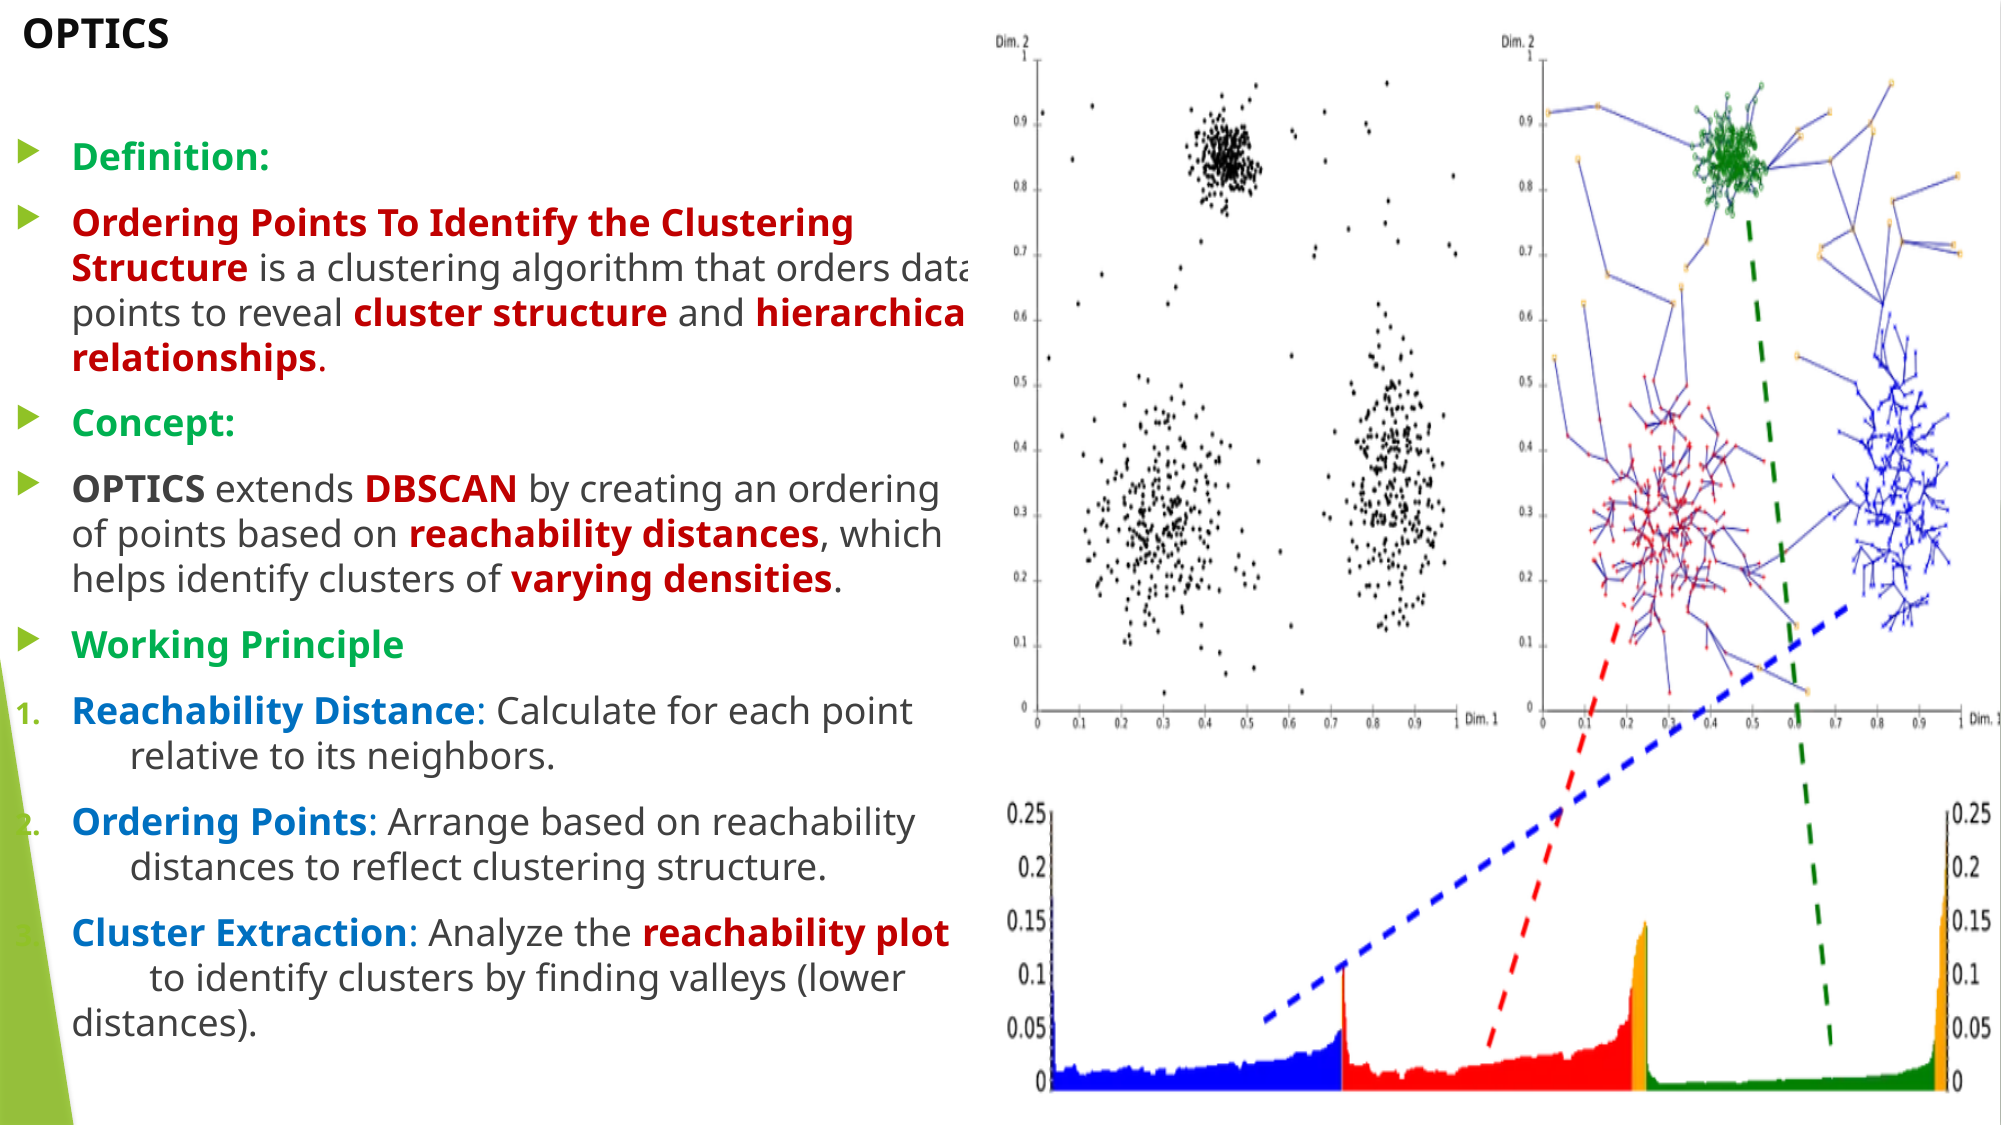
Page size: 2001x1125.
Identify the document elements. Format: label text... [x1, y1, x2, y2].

title OPTICS [6, 0, 966, 115]
picture [968, 0, 2000, 1125]
list Definition: Ordering Points To Identify the Clustering Structure is a clustering algorithm that orders data points to reveal cluster structure and hierarchical relationships. Concept: OPTICS extends DBSCAN by creating an ordering of points based on reachability distances, which helps identify clusters of varying densities. Working Principle Reachability Distance: Calculate for each point relative to its neighbors. Ordering Points: Arrange based on reachability distances to reflect clustering structure. Cluster Extraction: Analyze the reachability plot to identify clusters by finding valleys (lower distances). [0, 125, 963, 1125]
